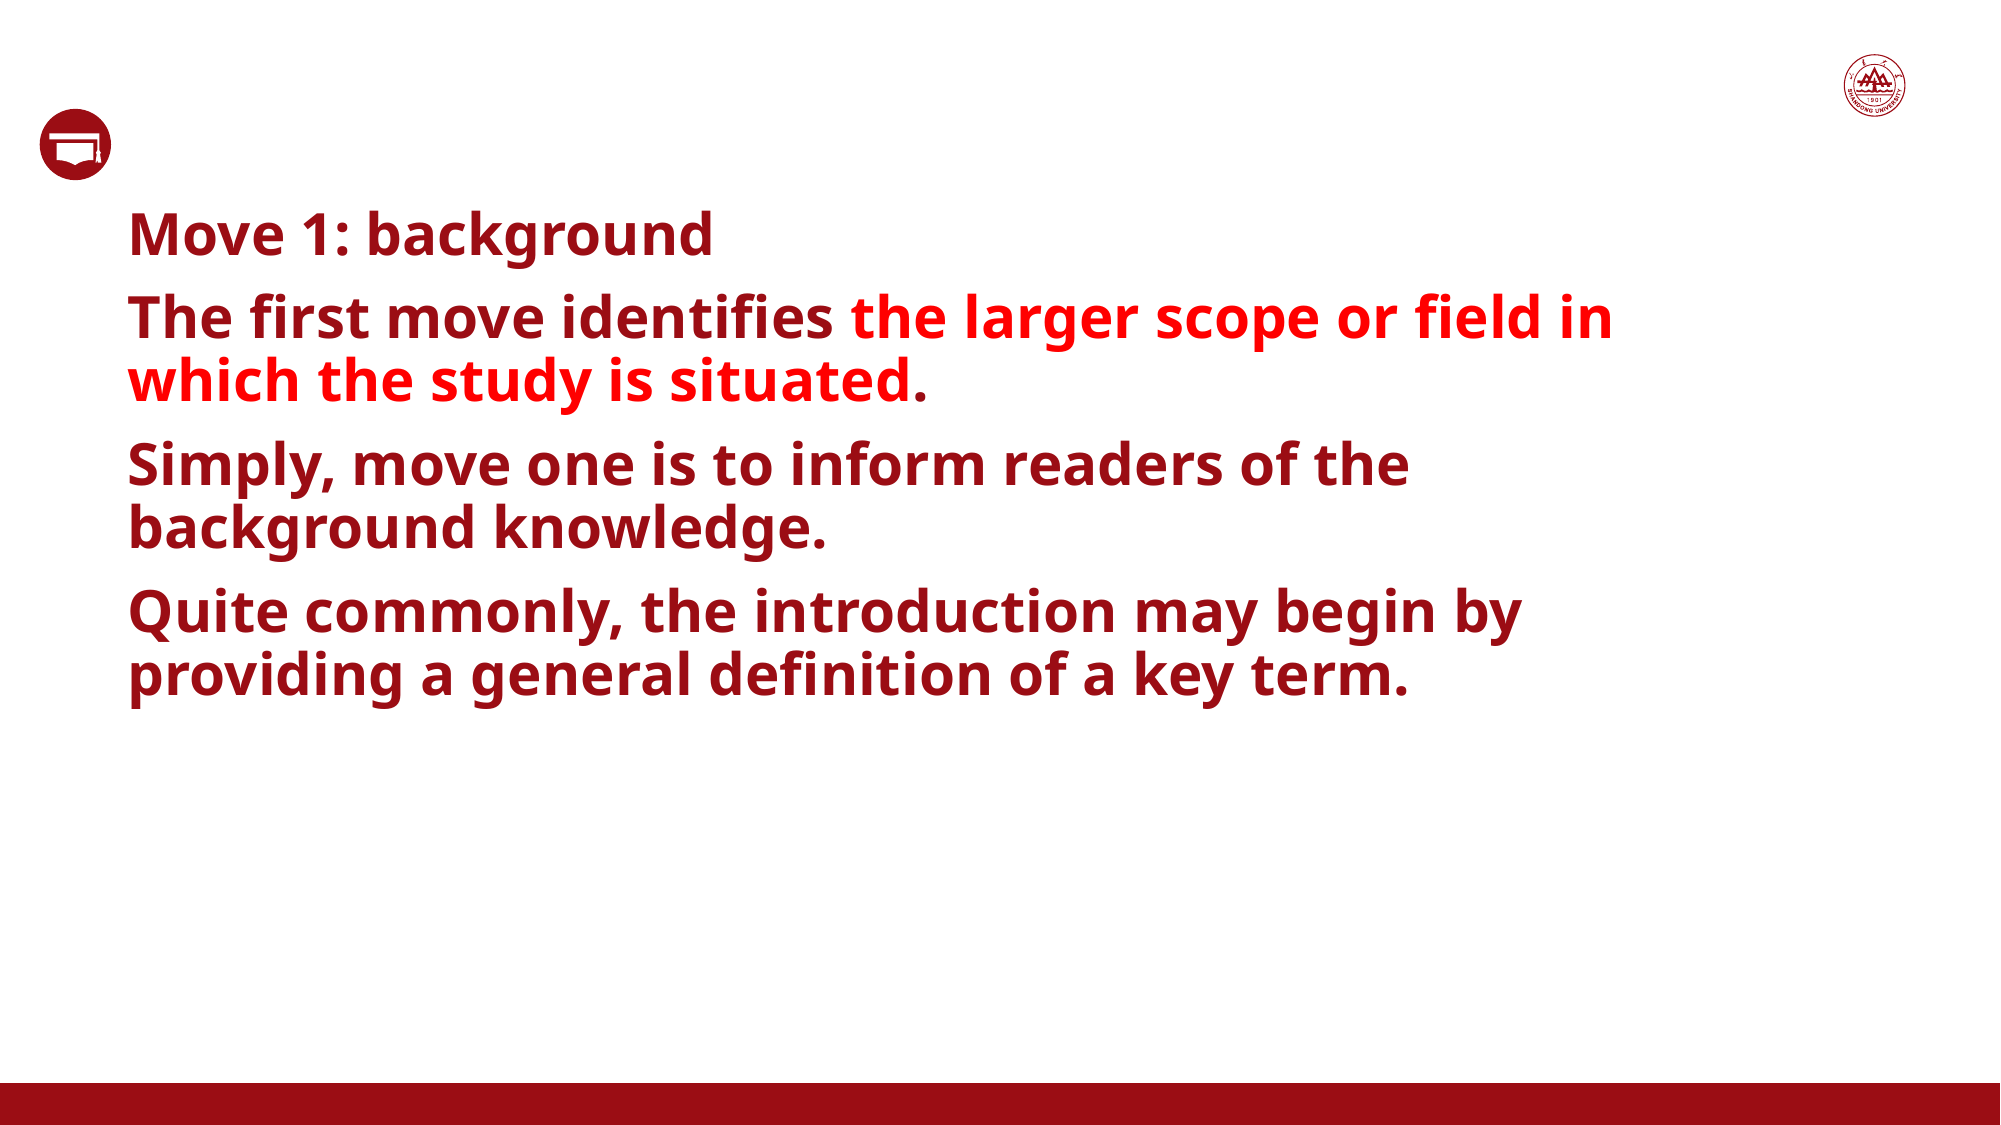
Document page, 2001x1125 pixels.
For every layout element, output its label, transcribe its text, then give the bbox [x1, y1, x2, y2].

list Move 1: background The first move identifies the larger scope or field in which the study is situated. Simply, move one is to inform readers of the background knowledge. Quite commonly, the introduction may begin by providing a general definition of a key term. [113, 197, 1648, 1015]
